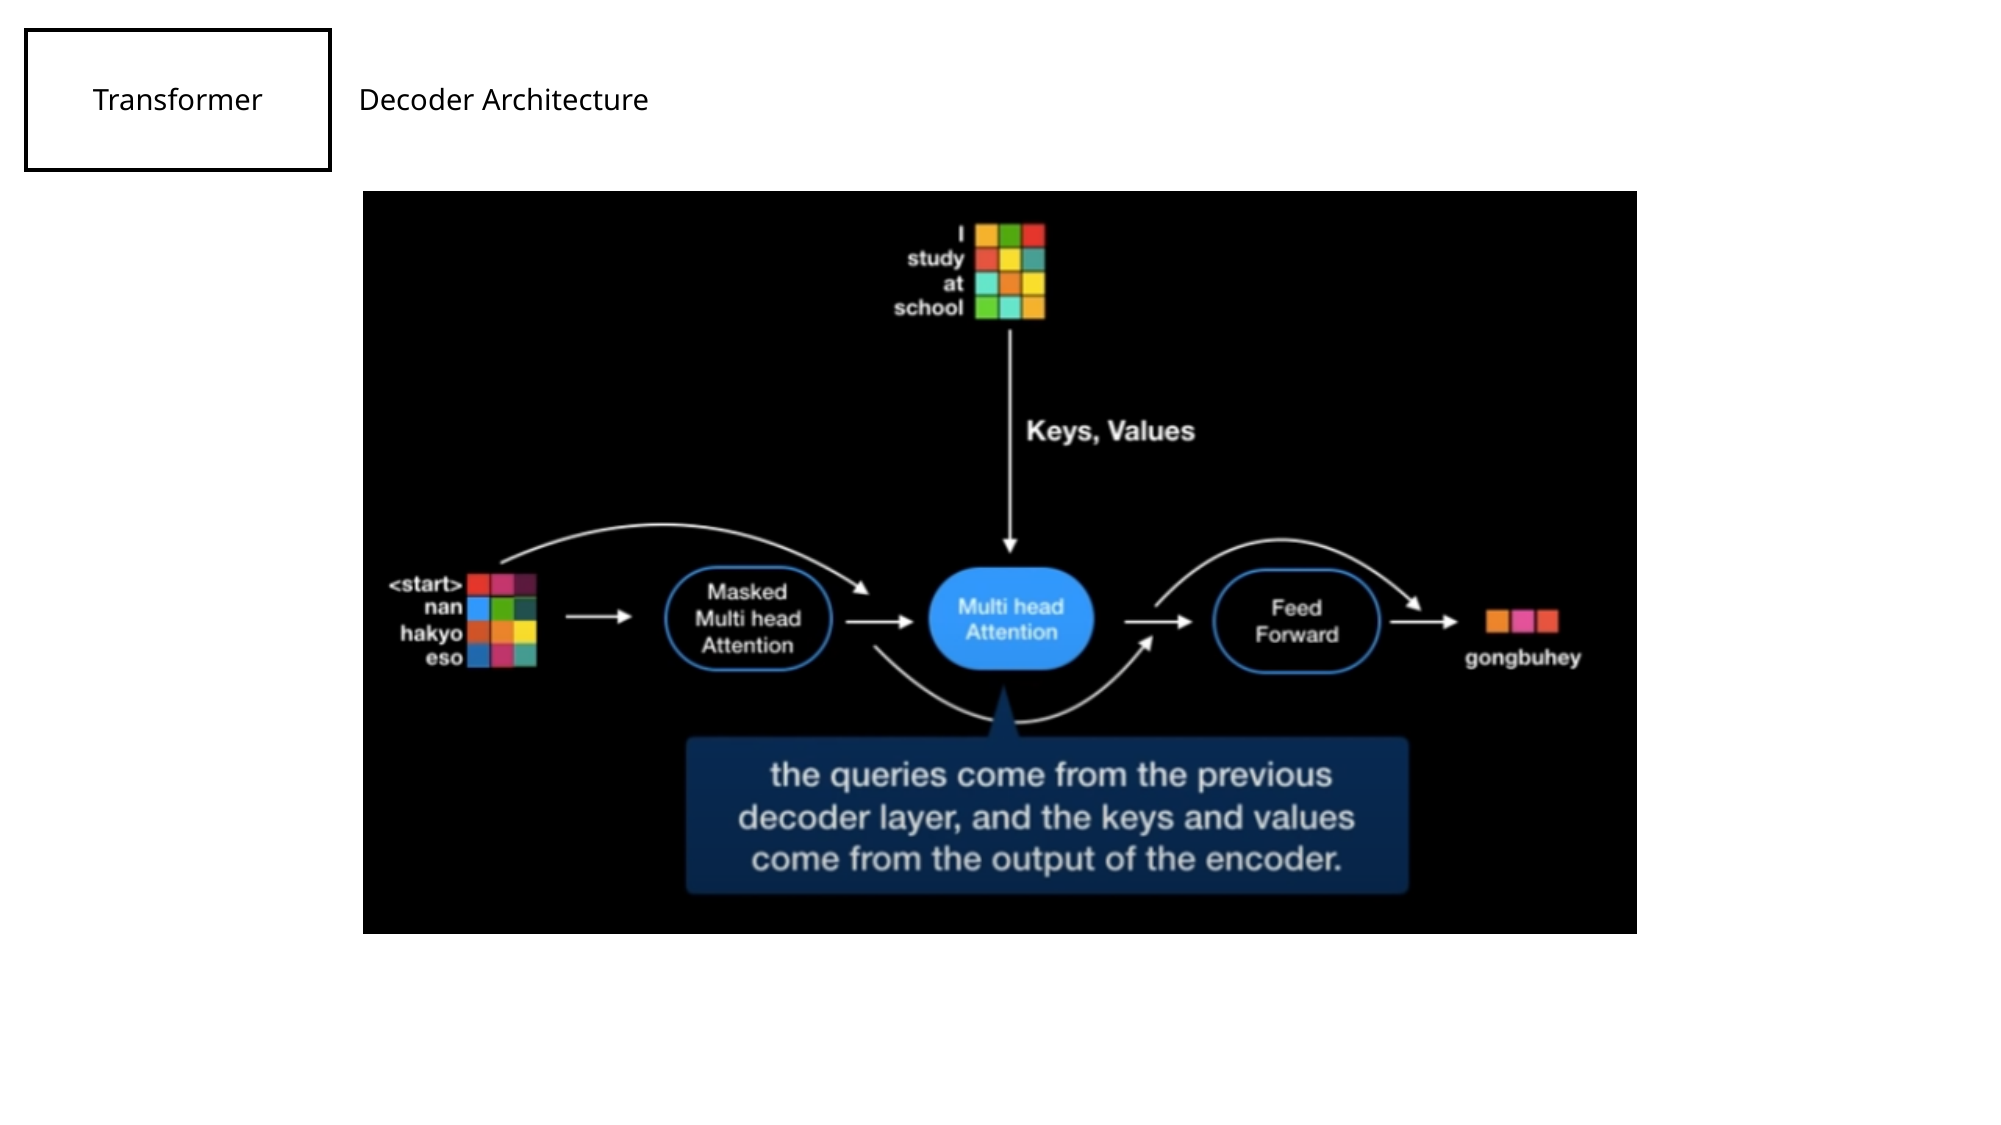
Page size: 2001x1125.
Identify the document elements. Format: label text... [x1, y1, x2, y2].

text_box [26, 29, 330, 171]
picture [363, 191, 1637, 934]
text_box Decoder Architecture [336, 73, 859, 124]
